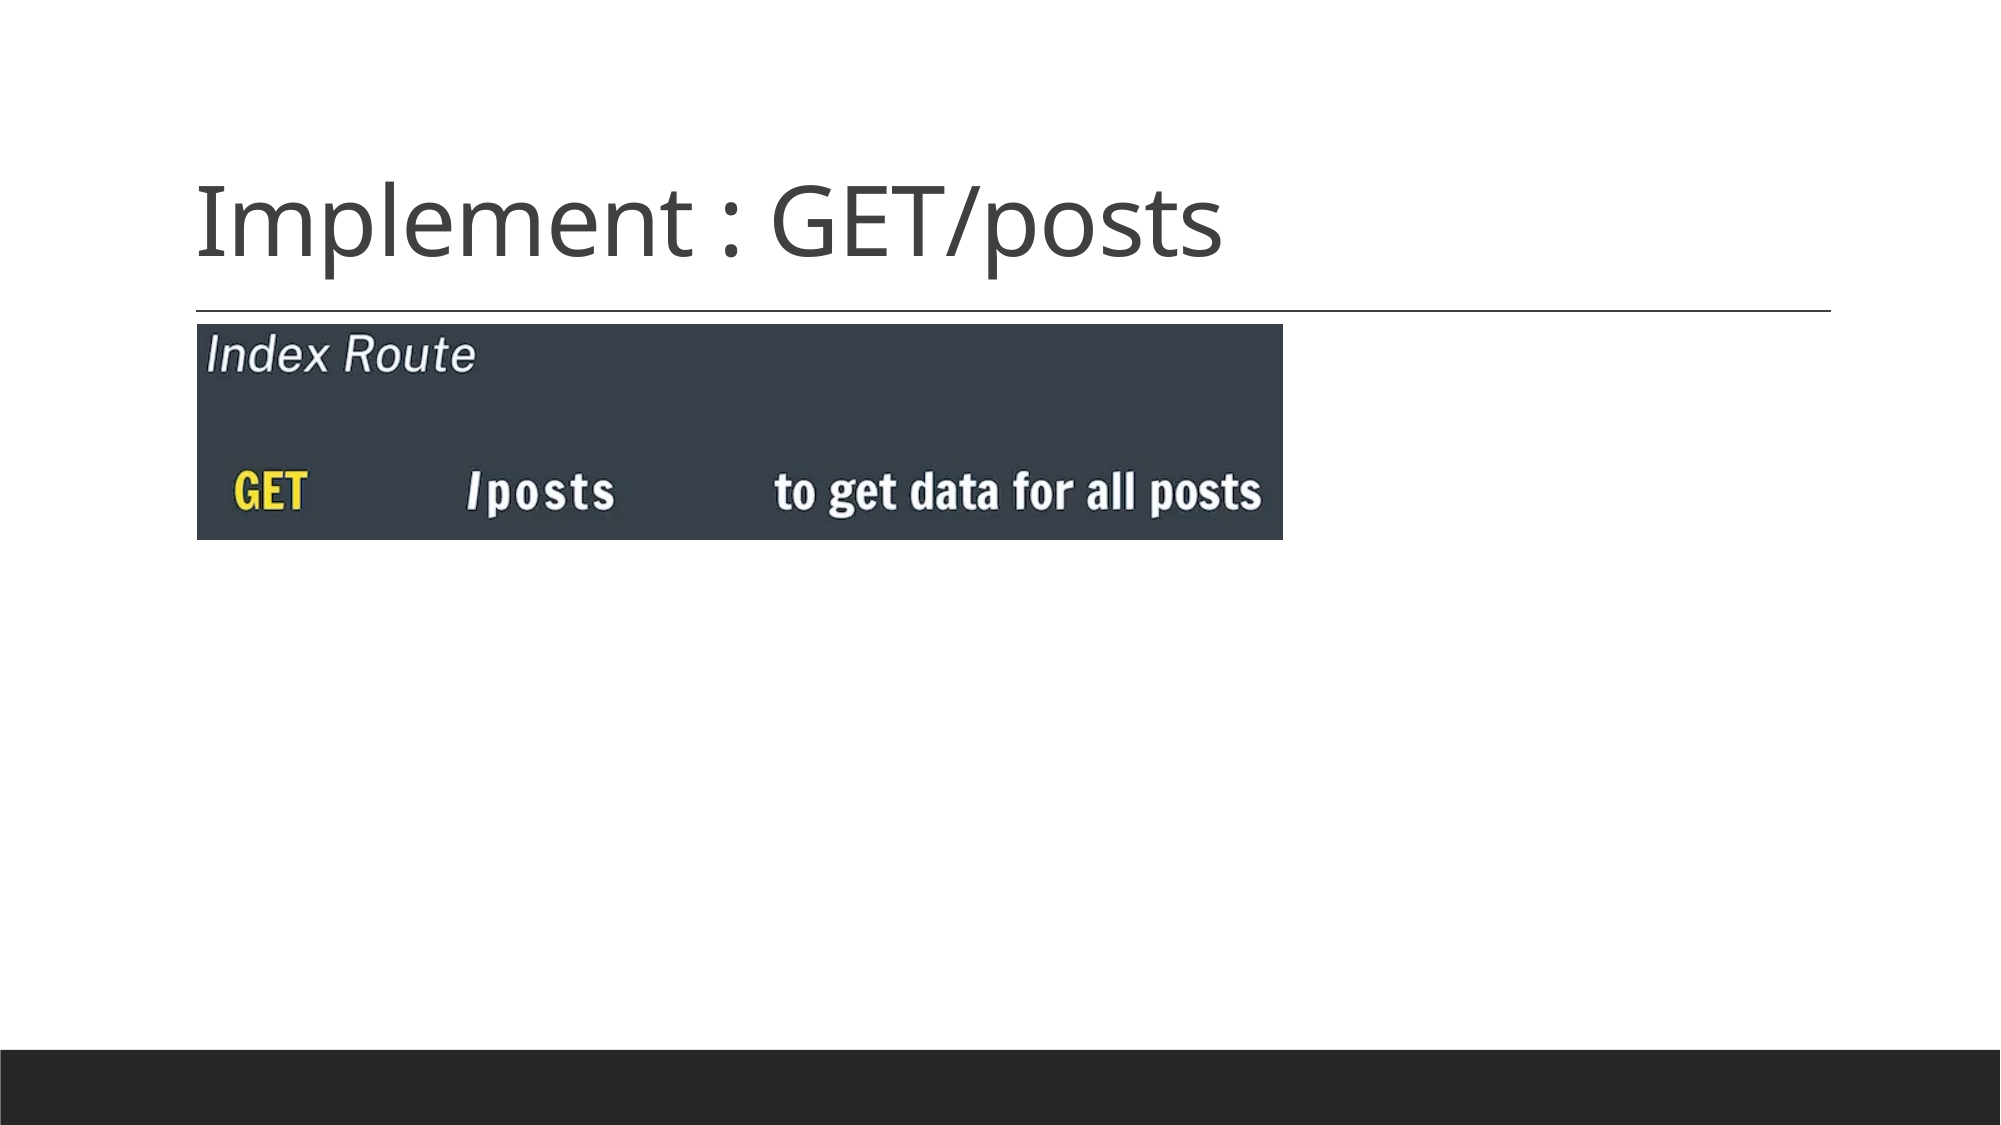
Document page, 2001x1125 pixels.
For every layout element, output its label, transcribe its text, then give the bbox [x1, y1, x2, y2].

title Implement : GET/posts [180, 47, 1830, 285]
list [197, 324, 1284, 541]
